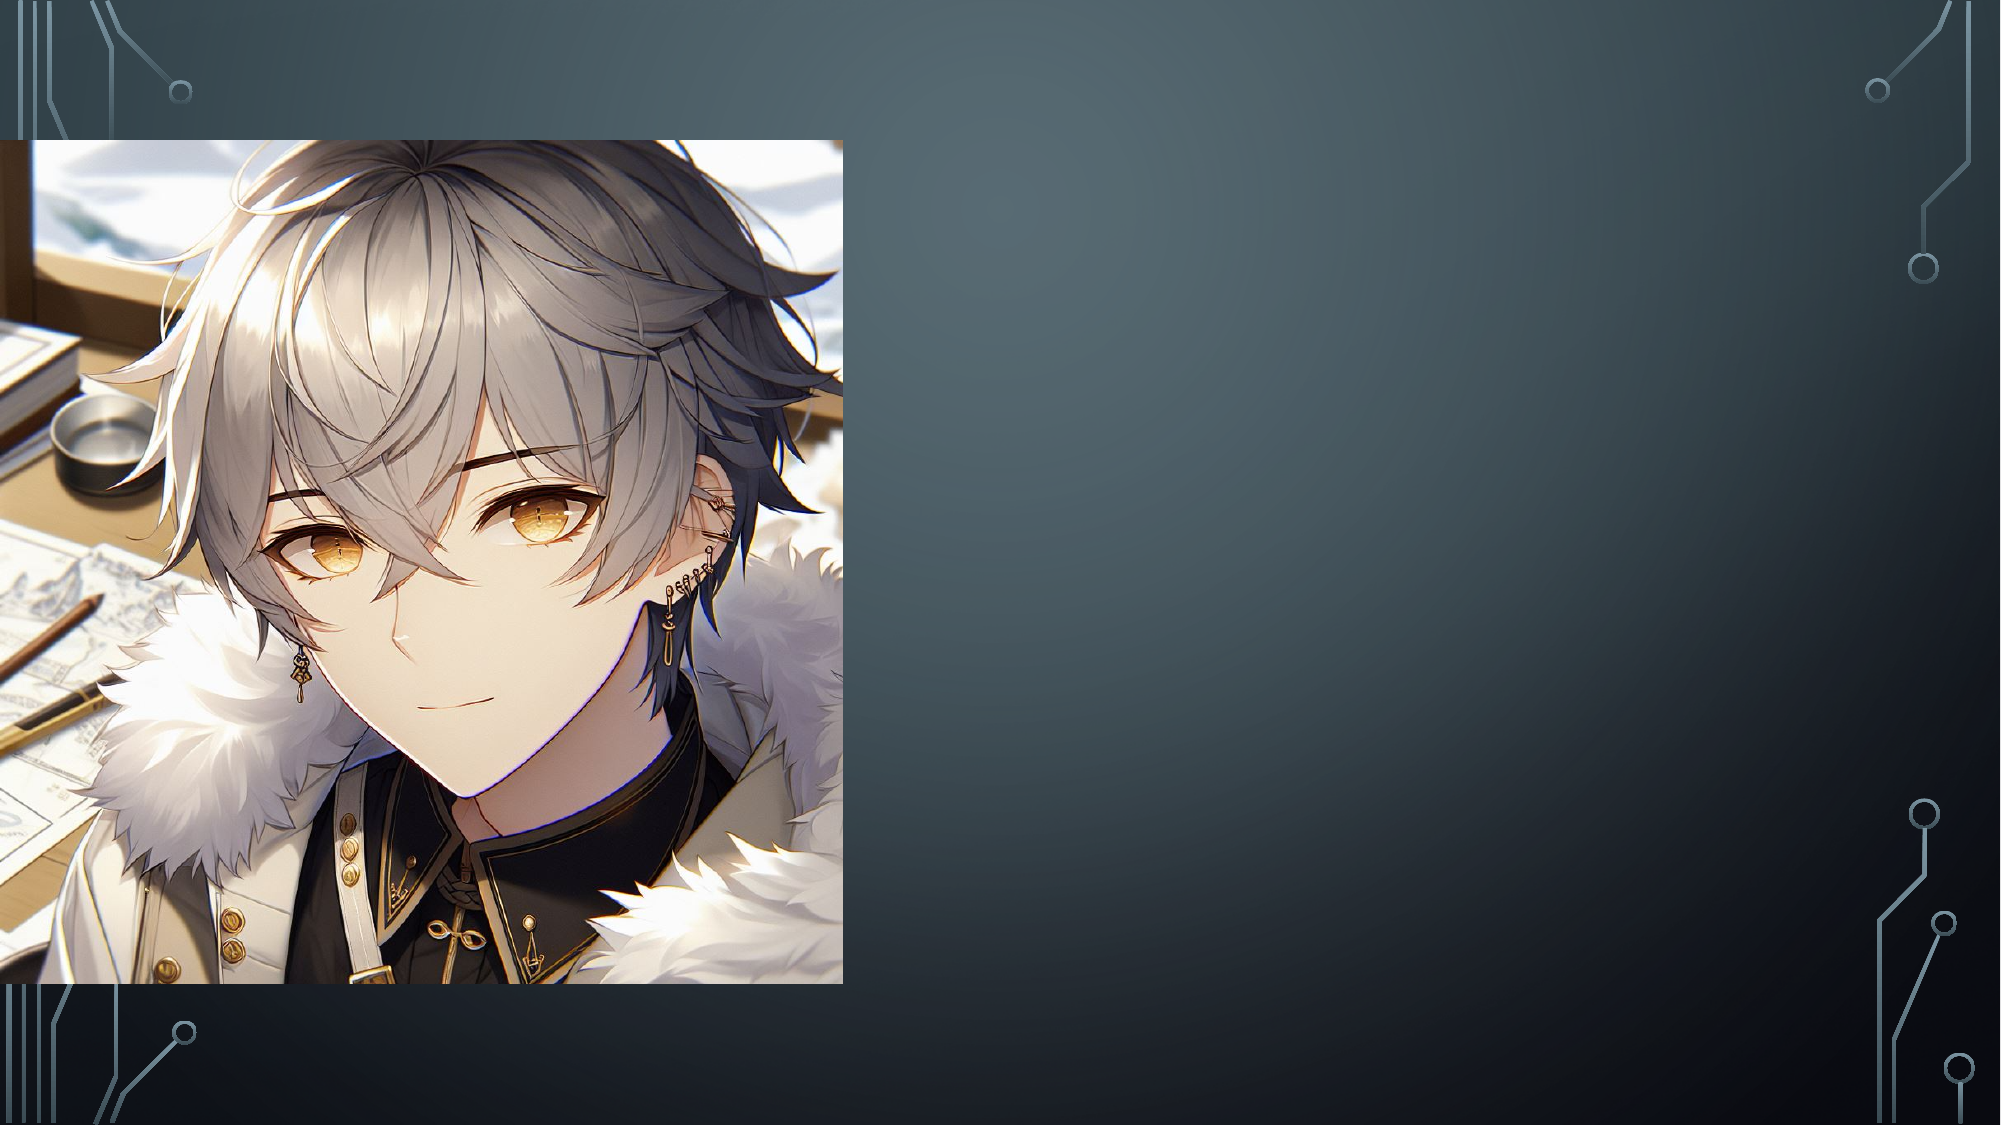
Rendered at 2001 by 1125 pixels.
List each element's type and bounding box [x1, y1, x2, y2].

picture [0, 140, 844, 985]
